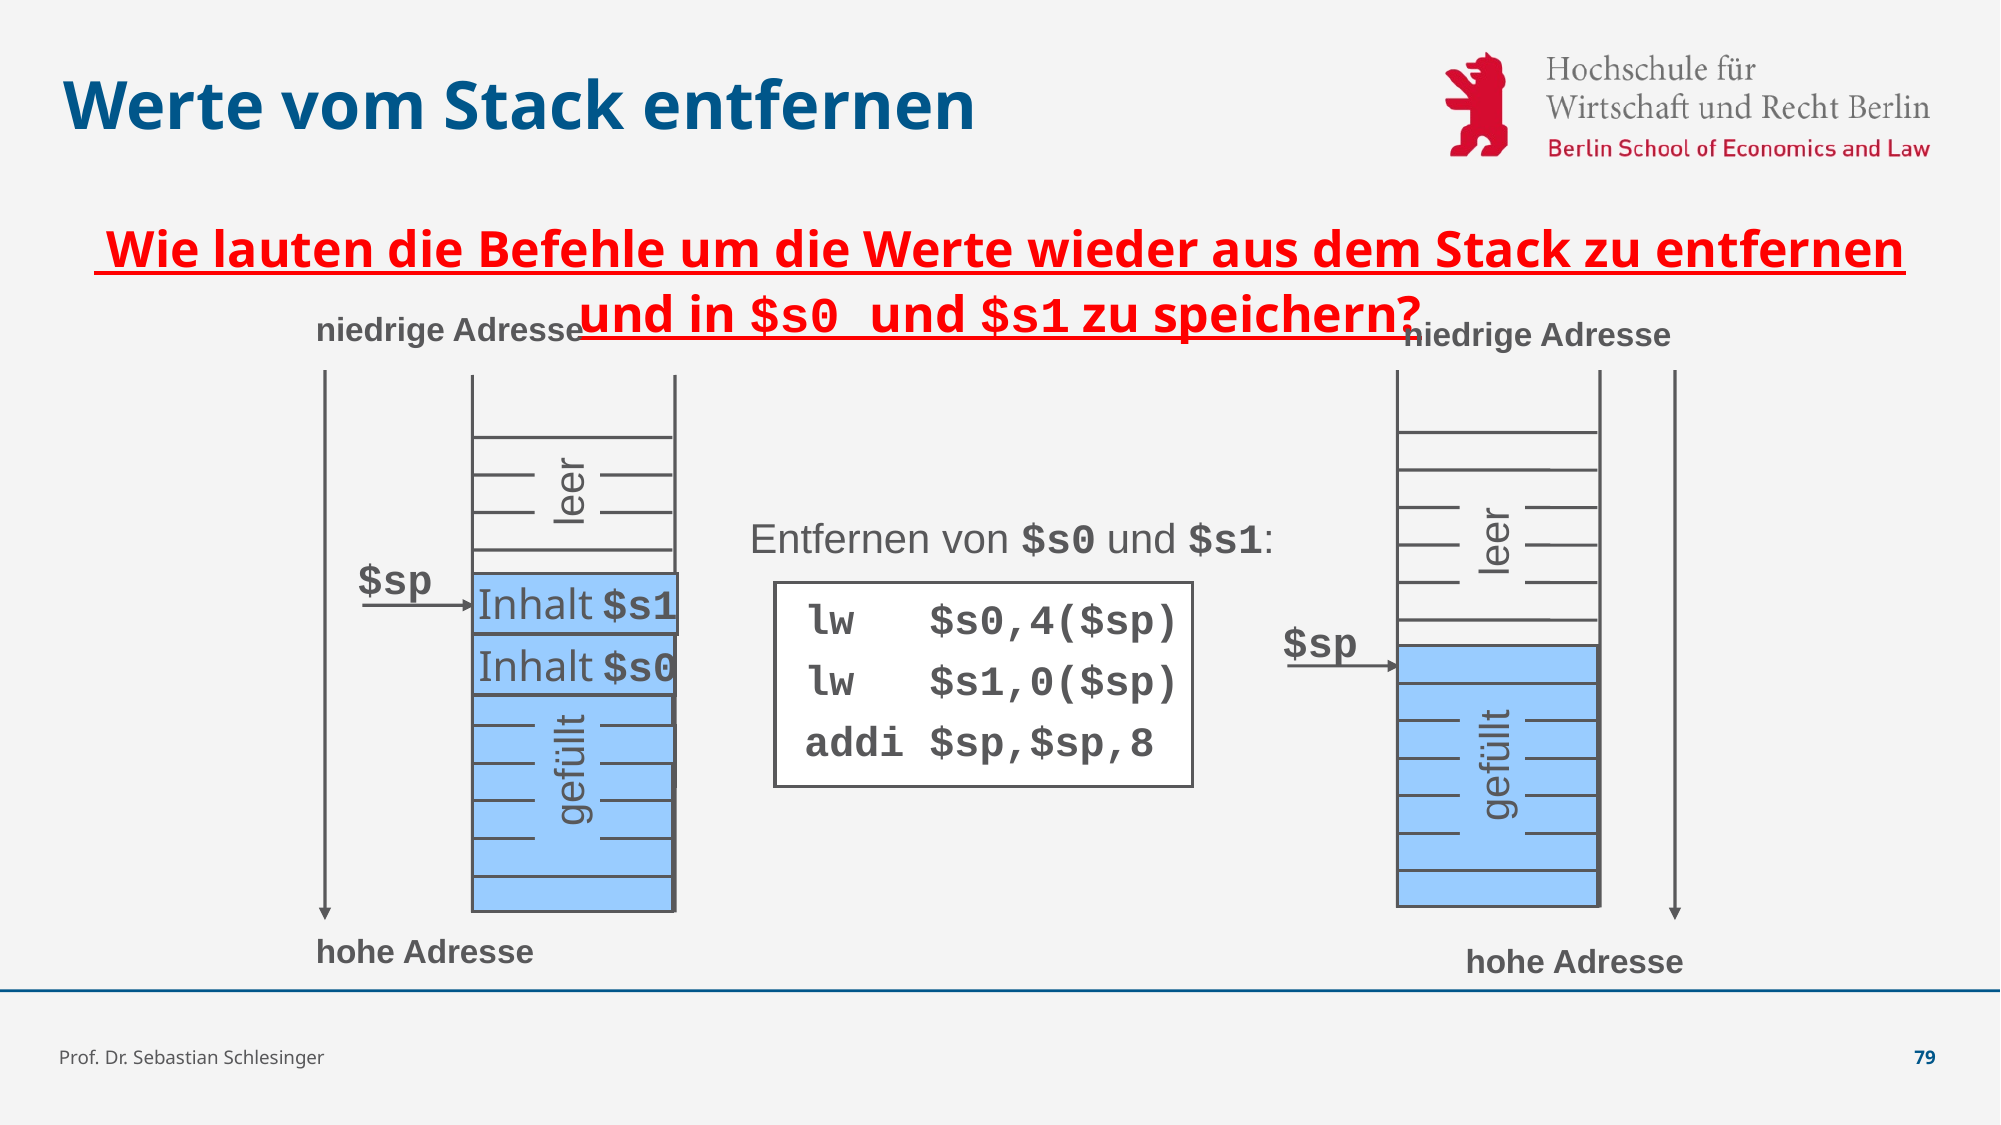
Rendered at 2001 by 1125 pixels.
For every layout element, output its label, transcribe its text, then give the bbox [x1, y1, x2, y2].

text_box hohe Adresse [300, 922, 550, 978]
text_box [1668, 370, 1682, 921]
picture [1434, 49, 1937, 165]
text_box niedrige Adresse [300, 300, 600, 356]
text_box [342, 374, 688, 913]
title Werte vom Stack entfernen [63, 56, 1314, 151]
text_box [1267, 369, 1600, 908]
text_box lw $s0,4($sp) lw $s1,0($sp) addi $sp,$sp,8 [789, 595, 1195, 772]
text_box Entfernen von $s0 und $s1: [734, 504, 1267, 570]
list Wie lauten die Befehle um die Werte wieder aus dem Stack zu entfernen und in $s0 und $s1 zu speichern? [59, 212, 1941, 943]
footer Prof. Dr. Sebastian Schlesinger [58, 1012, 1440, 1072]
text_box [318, 370, 332, 921]
slide_number 79 [1805, 1012, 1941, 1072]
text_box niedrige Adresse [1388, 305, 1688, 361]
text_box [774, 582, 1193, 787]
text_box hohe Adresse [1450, 932, 1700, 988]
